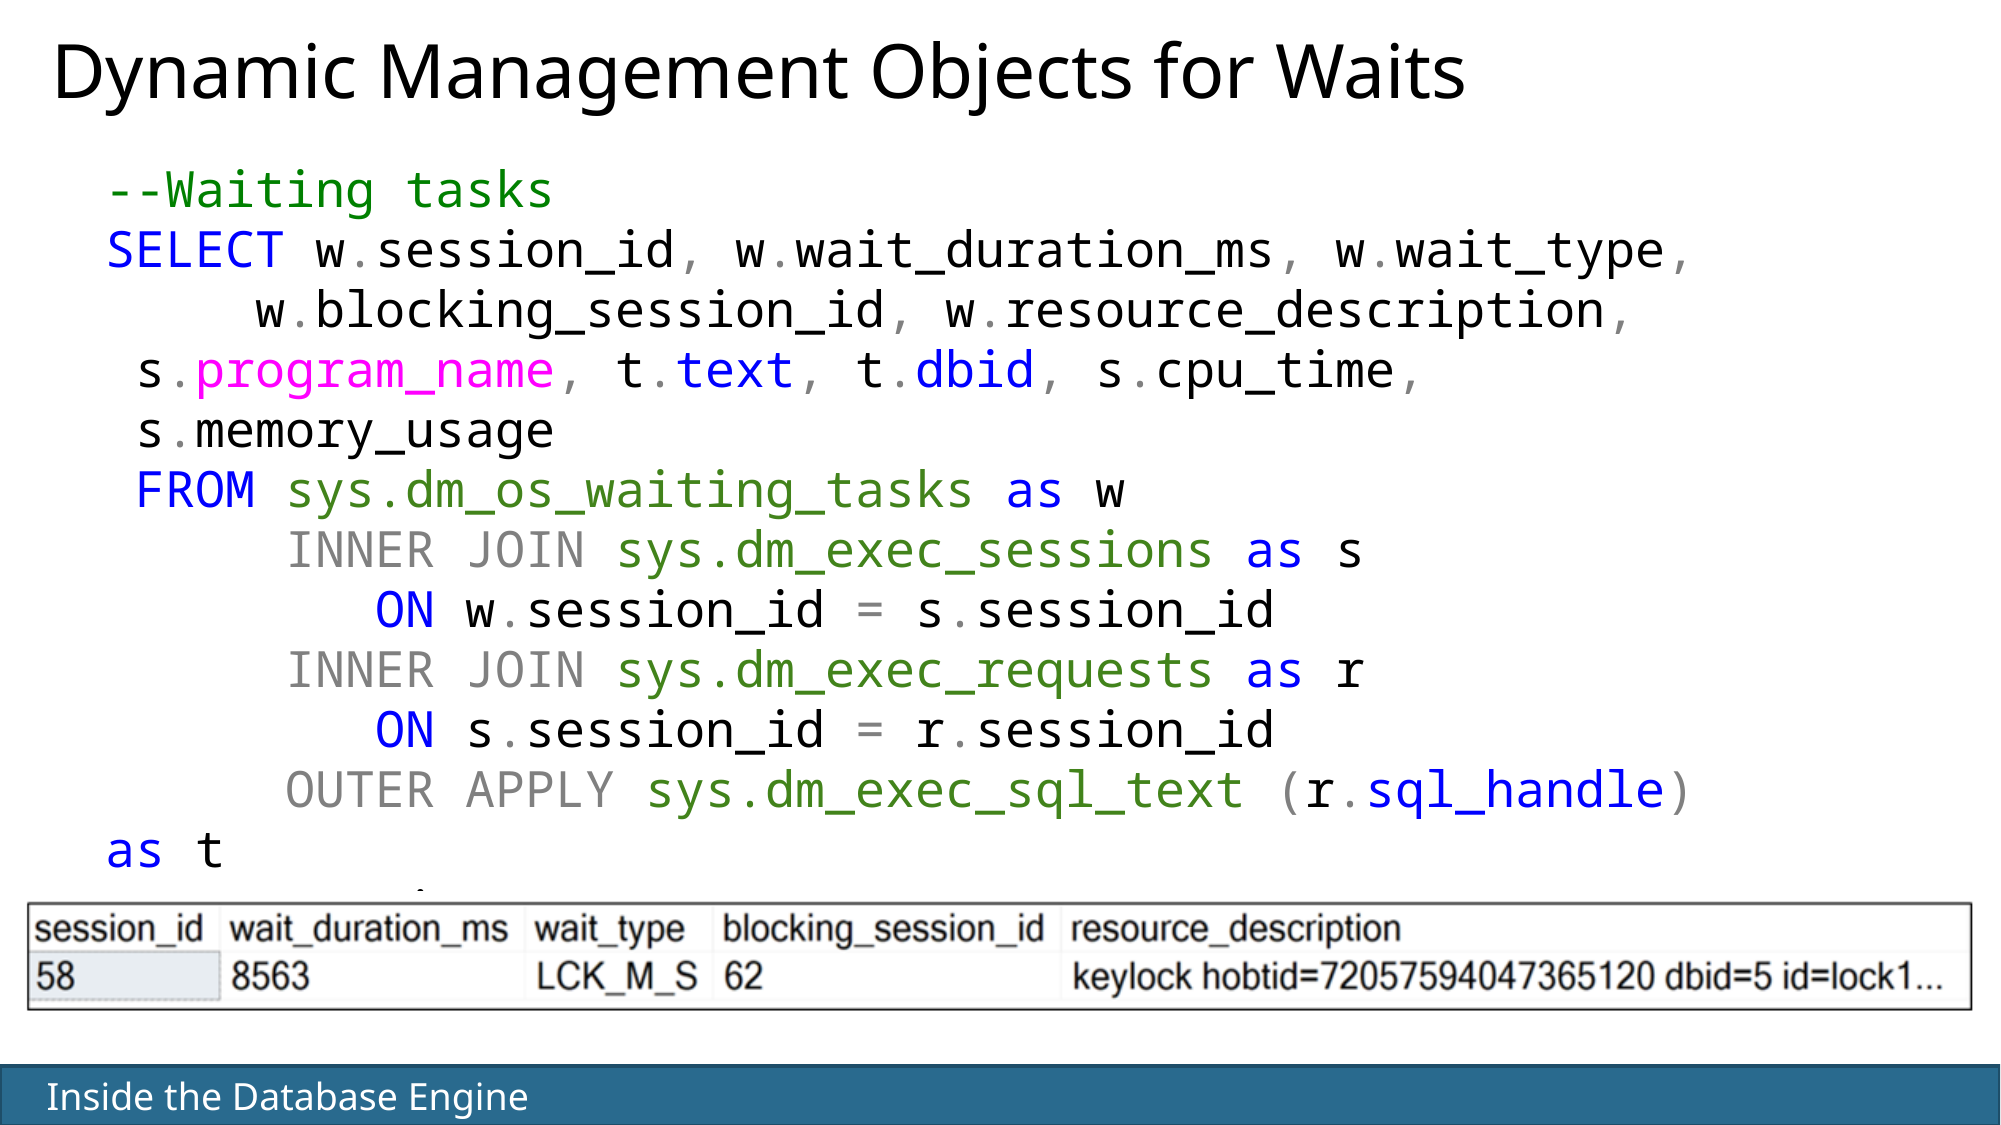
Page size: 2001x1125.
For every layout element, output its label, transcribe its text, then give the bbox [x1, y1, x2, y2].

title Dynamic Management Objects for Waits [36, 32, 1837, 221]
picture [17, 891, 1983, 1022]
text_box --Waiting tasks SELECT w.session_id, w.wait_duration_ms, w.wait_type, w.blocking_session_id, w.resource_description, s.program_name, t.text, t.dbid, s.cpu_time, s.memory_usage FROM sys.dm_os_waiting_tasks as w INNER JOIN sys.dm_exec_sessions as s ON w.session_id = s.session_id INNER JOIN sys.dm_exec_requests as r ON s.session_id = r.session_id OUTER APPLY sys.dm_exec_sql_text (r.sql_handle) as t WHERE s.is_user_process = 1; [90, 149, 1782, 889]
